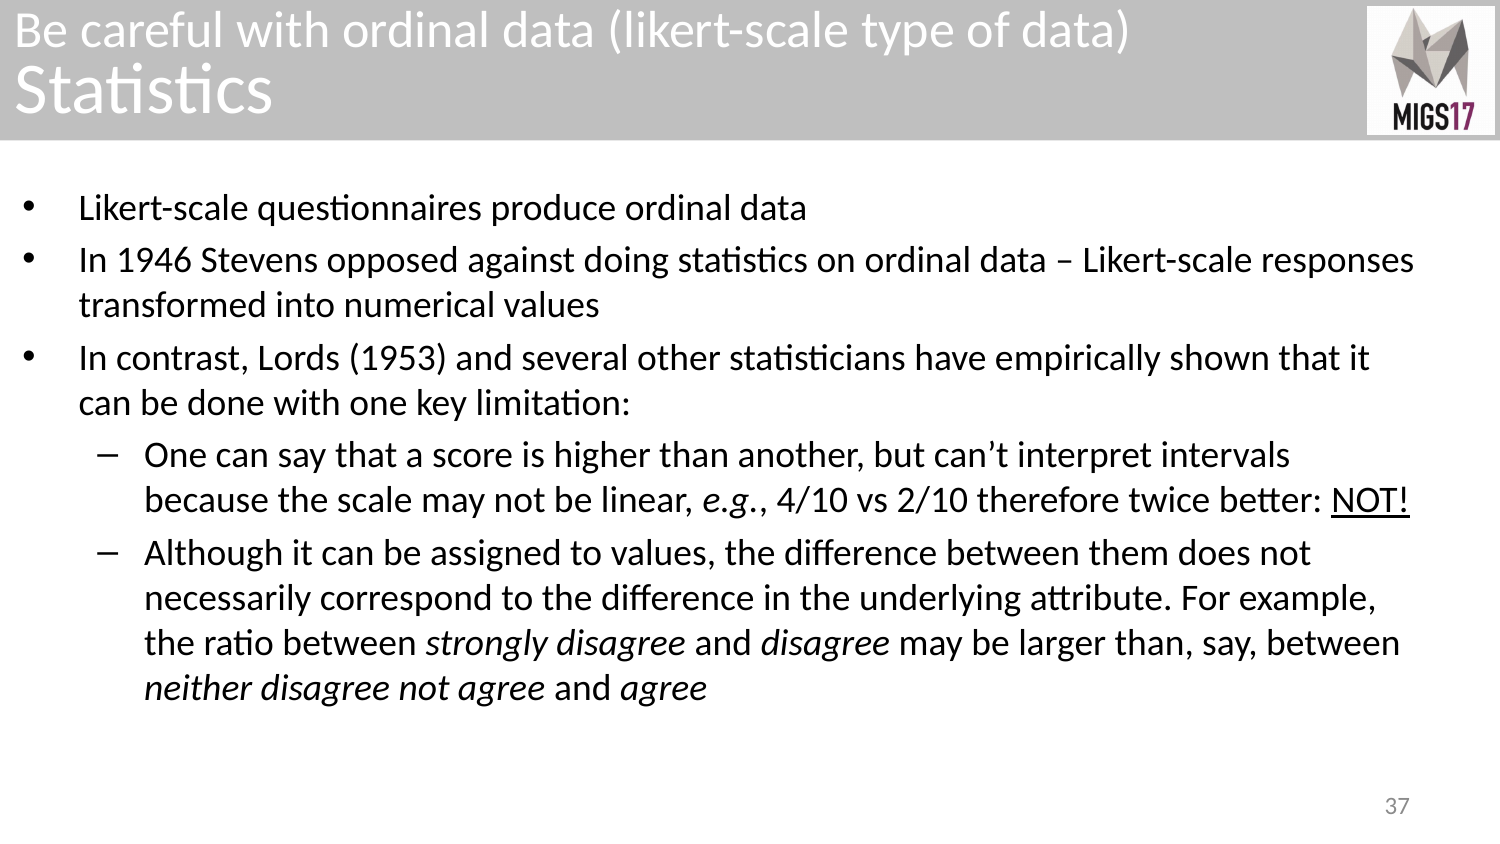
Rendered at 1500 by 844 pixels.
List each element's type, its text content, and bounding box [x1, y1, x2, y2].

text_box Be careful with ordinal data (likert-scale type of data) Statistics [0, 0, 1500, 141]
picture [1367, 6, 1496, 135]
list Likert-scale questionnaires produce ordinal data In 1946 Stevens opposed against doing statistics on ordinal data – Likert-scale responses transformed into numerical values In contrast, Lords (1953) and several other statisticians have empirically shown that it can be done with one key limitation: One can say that a score is higher than another, but can’t interpret intervals because the scale may not be linear, e.g., 4/10 vs 2/10 therefore twice better: NOT! Although it can be assigned to values, the difference between them does not necessarily correspond to the difference in the underlying attribute. For example, the ratio between strongly disagree and disagree may be larger than, say, between neither disagree not agree and agree [7, 175, 1436, 844]
slide_number 37 [1074, 782, 1425, 827]
